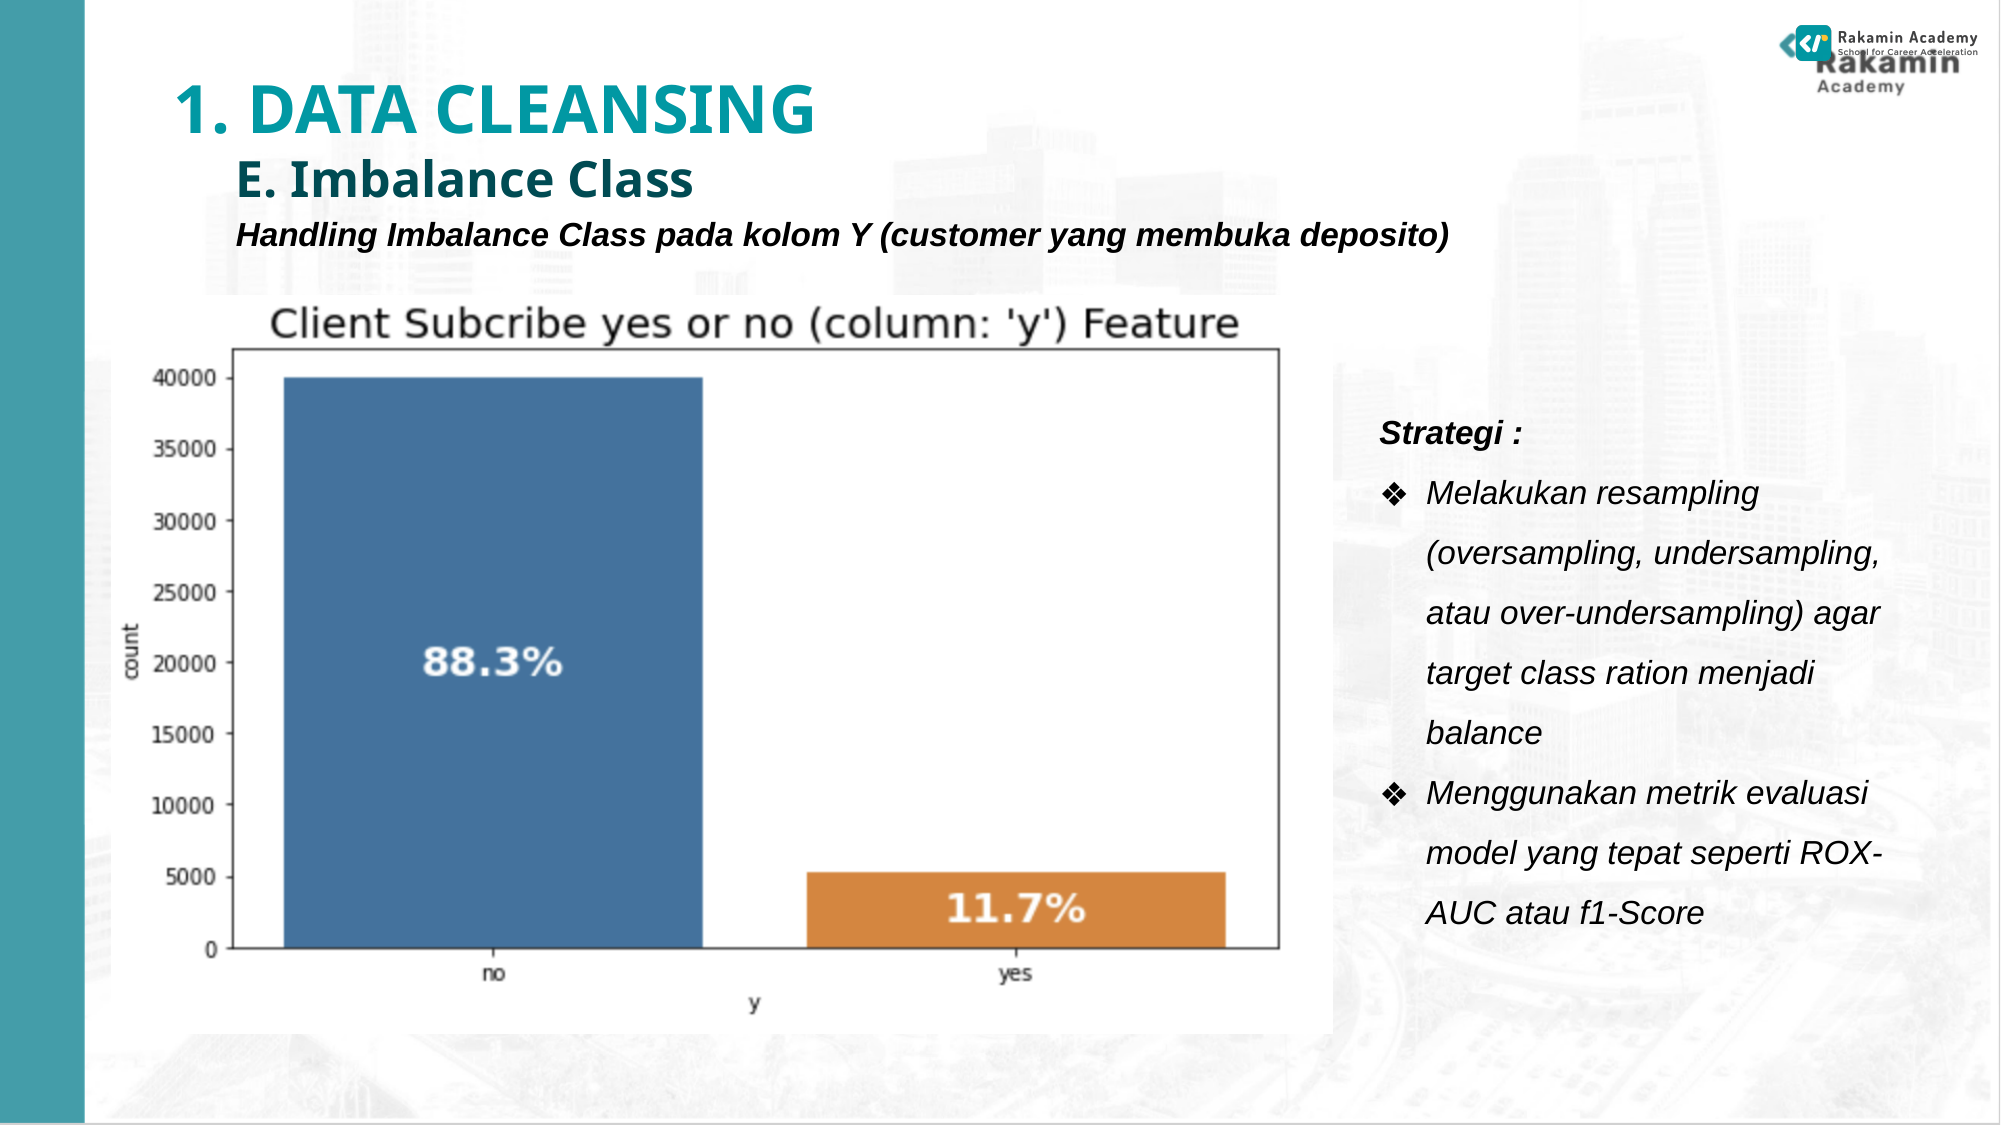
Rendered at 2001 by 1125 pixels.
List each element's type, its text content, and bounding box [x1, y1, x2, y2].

text_box E. Imbalance Class [220, 137, 1427, 197]
text_box 1. DATA CLEANSING [158, 57, 1365, 155]
text_box Handling Imbalance Class pada kolom Y (customer yang membuka deposito) [220, 197, 1540, 268]
picture [0, 0, 2001, 1125]
text_box Strategi : Melakukan resampling (oversampling, undersampling, atau over-undersampling) agar target class ration menjadi balance Menggunakan metrik evaluasi model yang tepat seperti ROX-AUC atau f1-Score [1364, 376, 1952, 946]
